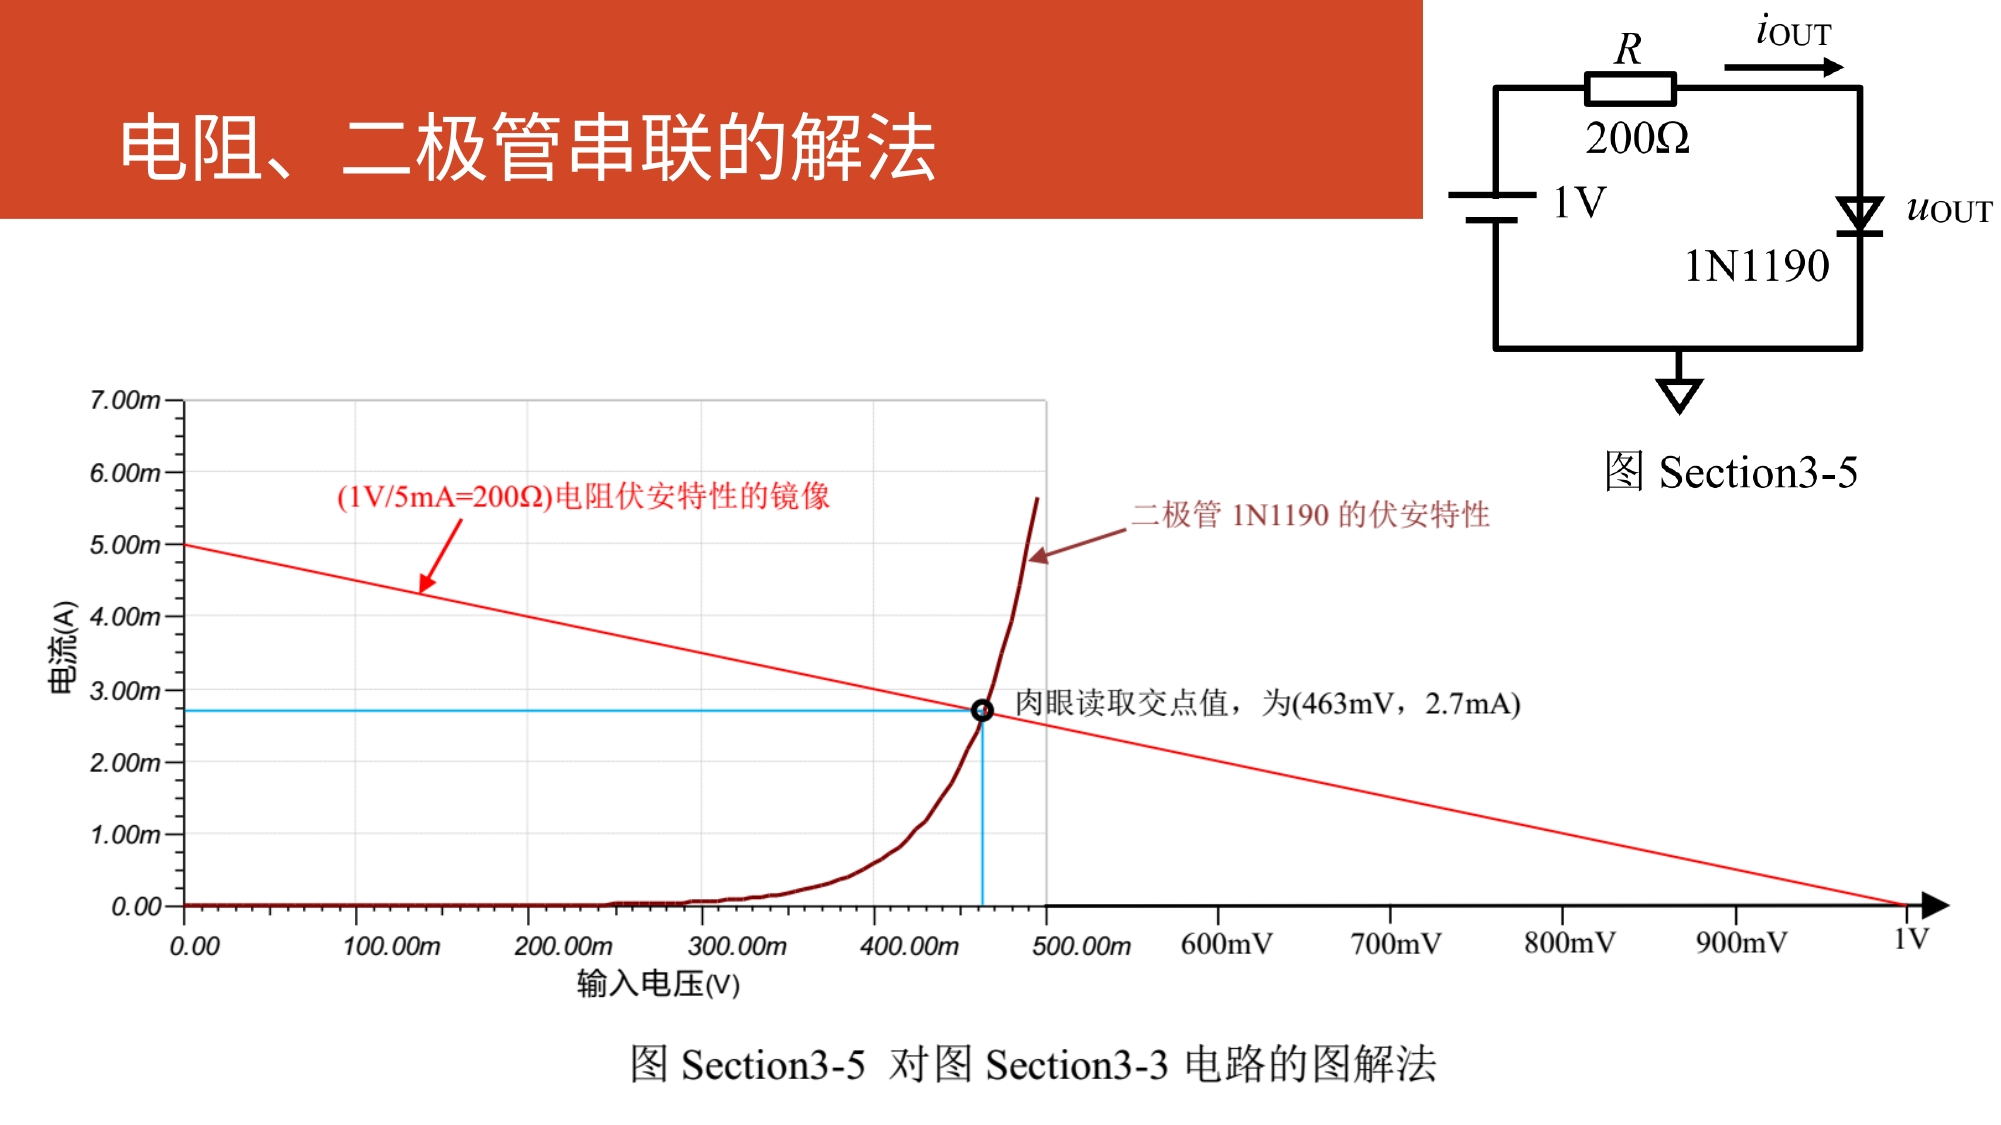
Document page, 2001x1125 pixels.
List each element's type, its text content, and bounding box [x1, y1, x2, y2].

picture [32, 0, 2000, 1100]
title 电阻、二极管串联的解法 [99, 0, 1423, 199]
